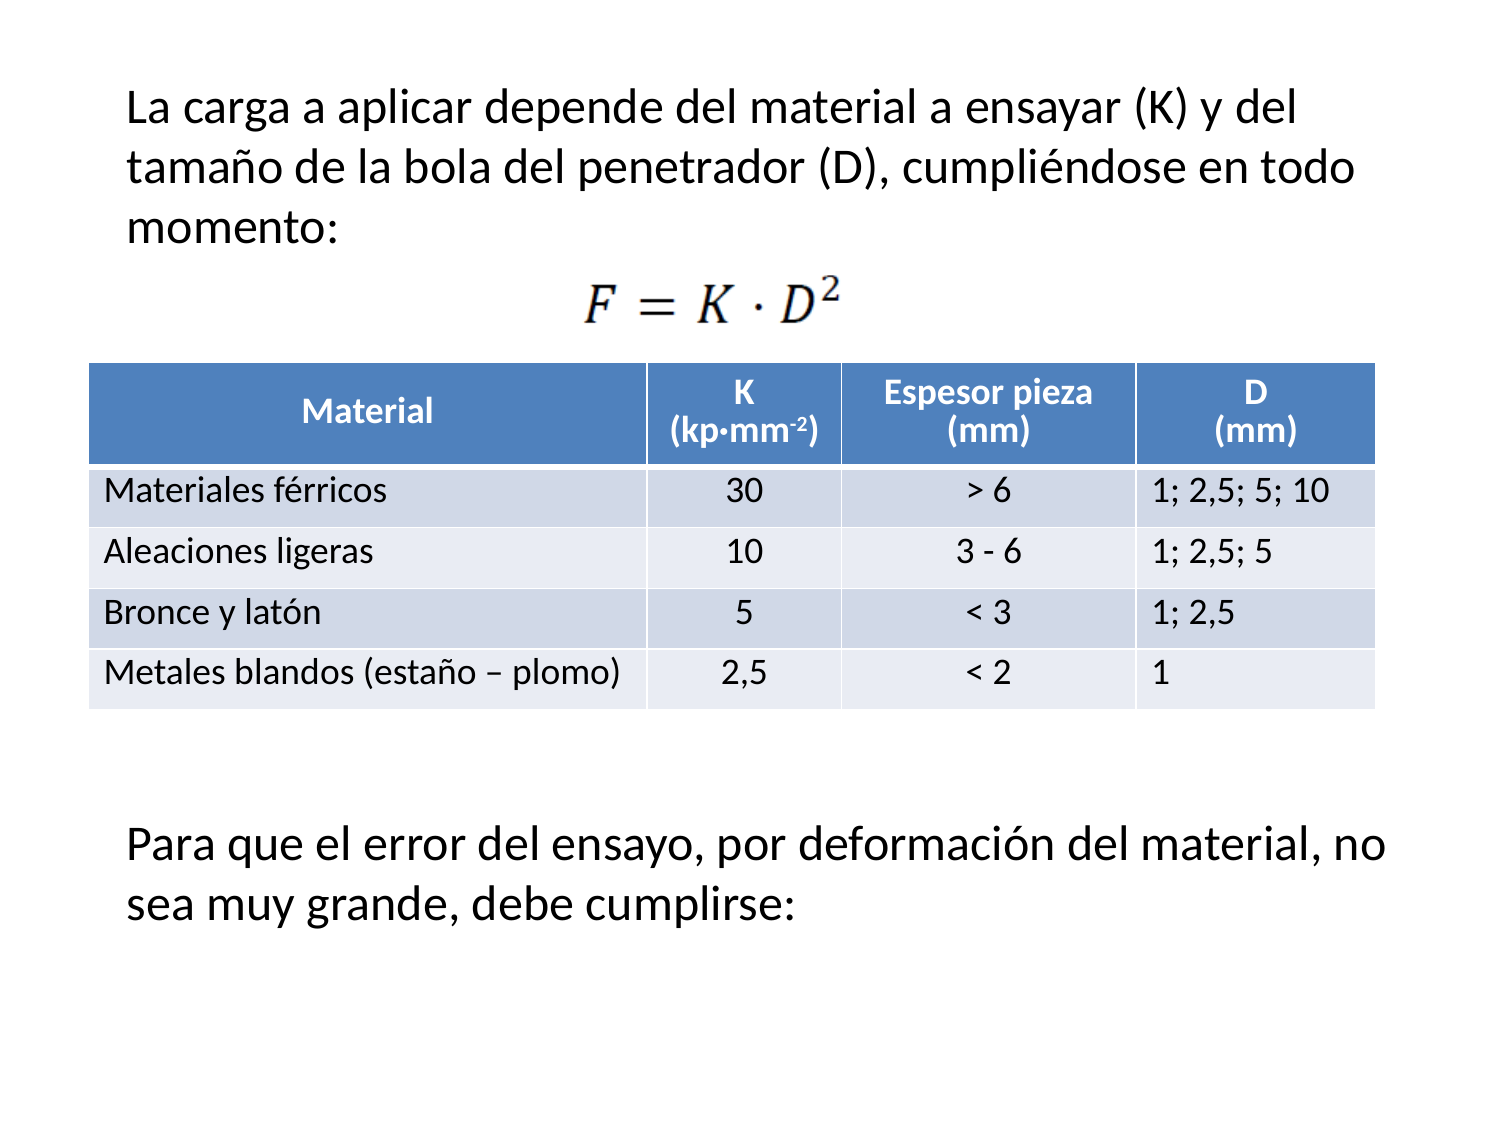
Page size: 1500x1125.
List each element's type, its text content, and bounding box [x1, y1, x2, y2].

table_cell 3 - 6 [842, 528, 1135, 588]
table_header D (mm) [1137, 363, 1375, 464]
table_cell 1; 2,5 [1137, 589, 1375, 648]
table_cell > 6 [842, 470, 1135, 527]
table_cell 10 [648, 528, 841, 588]
table_cell 1 [1137, 650, 1375, 709]
table_cell < 2 [842, 650, 1135, 709]
table_cell Aleaciones ligeras [89, 528, 646, 588]
table_cell < 3 [842, 589, 1135, 648]
table_cell Bronce y latón [89, 589, 646, 648]
table_cell Metales blandos (estaño – plomo) [89, 650, 646, 709]
picture [572, 262, 849, 331]
table_cell Materiales férricos [89, 470, 646, 527]
table_cell 1; 2,5; 5 [1137, 528, 1375, 588]
table_cell 30 [648, 470, 841, 527]
text_box La carga a aplicar depende del material a ensayar (K) y del tamaño de la bola del penetrador (D), cumpliéndose en todo momento: [112, 66, 1424, 262]
table_cell 1; 2,5; 5; 10 [1137, 470, 1375, 527]
table_cell 2,5 [648, 650, 841, 709]
table_header K (kp·mm-2) [648, 363, 841, 464]
table_header Espesor pieza (mm) [842, 363, 1135, 464]
table_cell 5 [648, 589, 841, 648]
table_header Material [89, 363, 646, 464]
